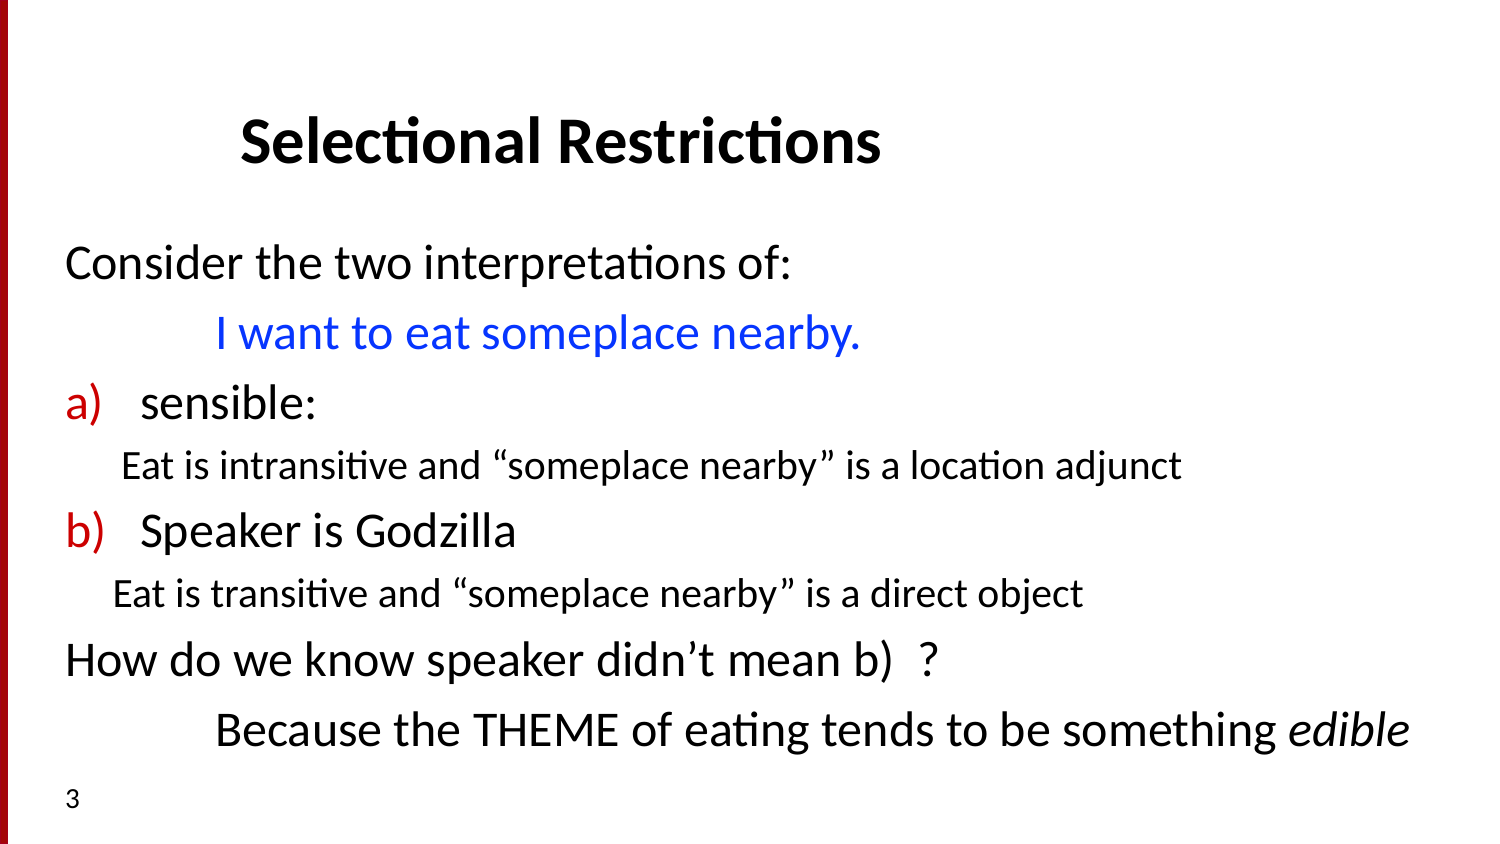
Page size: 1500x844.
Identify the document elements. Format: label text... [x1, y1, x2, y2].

title Selectional Restrictions [225, 62, 1450, 185]
slide_number 3 [49, 771, 158, 829]
list Consider the two interpretations of: I want to eat someplace nearby. sensible: Eat is intransitive and “someplace nearby” is a location adjunct Speaker is Godzilla Eat is transitive and “someplace nearby” is a direct object How do we know speaker didn’t mean b) ? Because the Theme of eating tends to be something edible [50, 221, 1450, 769]
